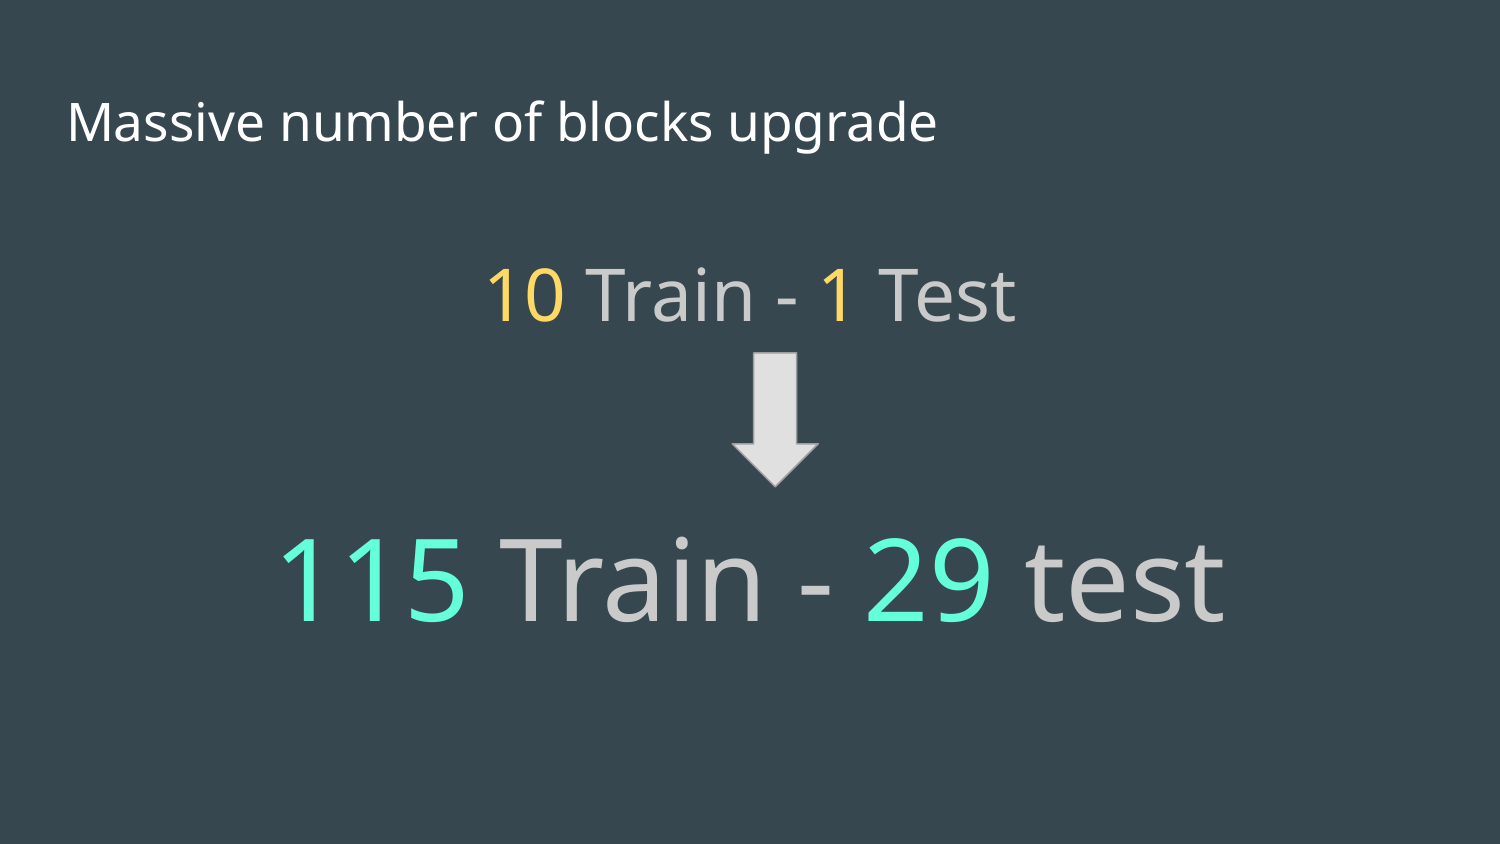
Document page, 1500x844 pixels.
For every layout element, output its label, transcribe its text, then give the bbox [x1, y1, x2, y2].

list 10 Train - 1 Test 115 Train - 29 test [51, 220, 1449, 781]
text_box [732, 352, 819, 487]
title Massive number of blocks upgrade [51, 72, 1449, 167]
